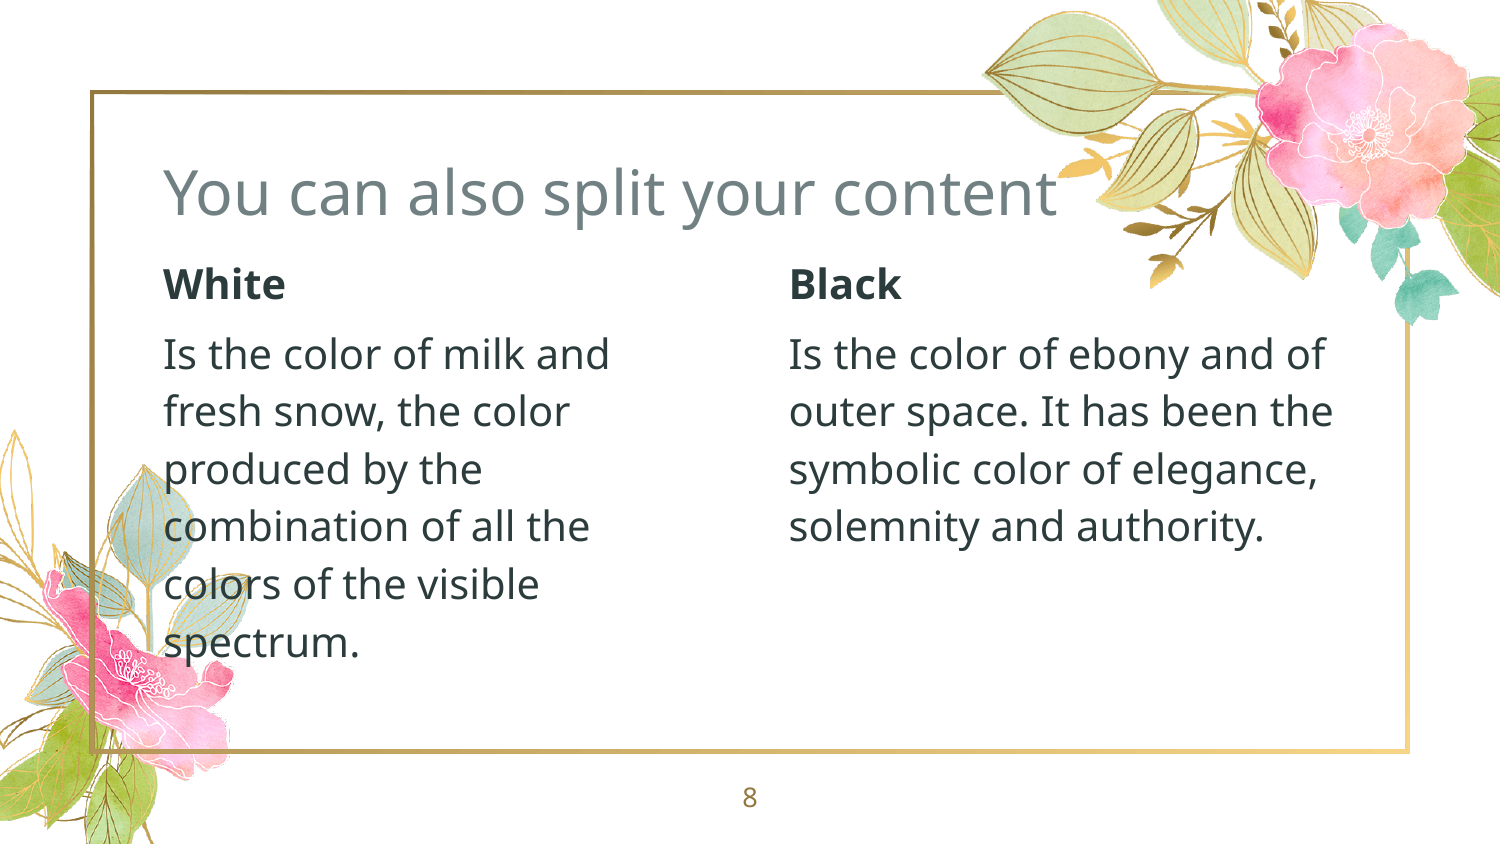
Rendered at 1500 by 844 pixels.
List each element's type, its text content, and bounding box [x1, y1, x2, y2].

picture [95, 429, 253, 749]
picture [0, 429, 253, 844]
picture [981, 0, 1500, 326]
slide_number ‹#› [705, 753, 795, 844]
title You can also split your content [163, 161, 1337, 226]
list Black Is the color of ebony and of outer space. It has been the symbolic color of elegance, solemnity and authority. [788, 250, 1337, 693]
list White Is the color of milk and fresh snow, the color produced by the combination of all the colors of the visible spectrum. [163, 250, 712, 693]
